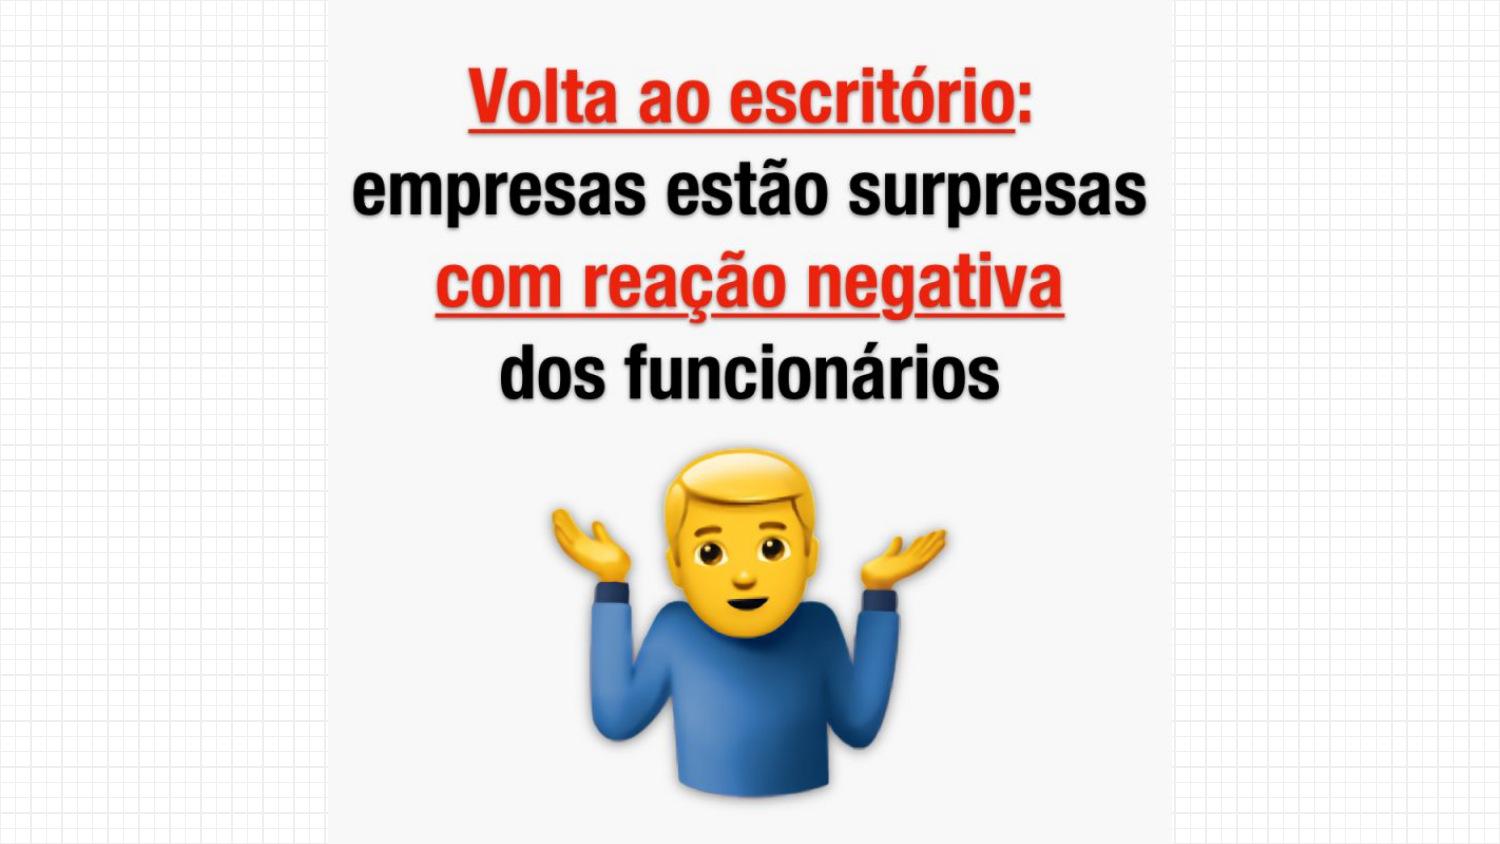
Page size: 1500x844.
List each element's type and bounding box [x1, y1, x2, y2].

picture [327, 0, 1173, 844]
